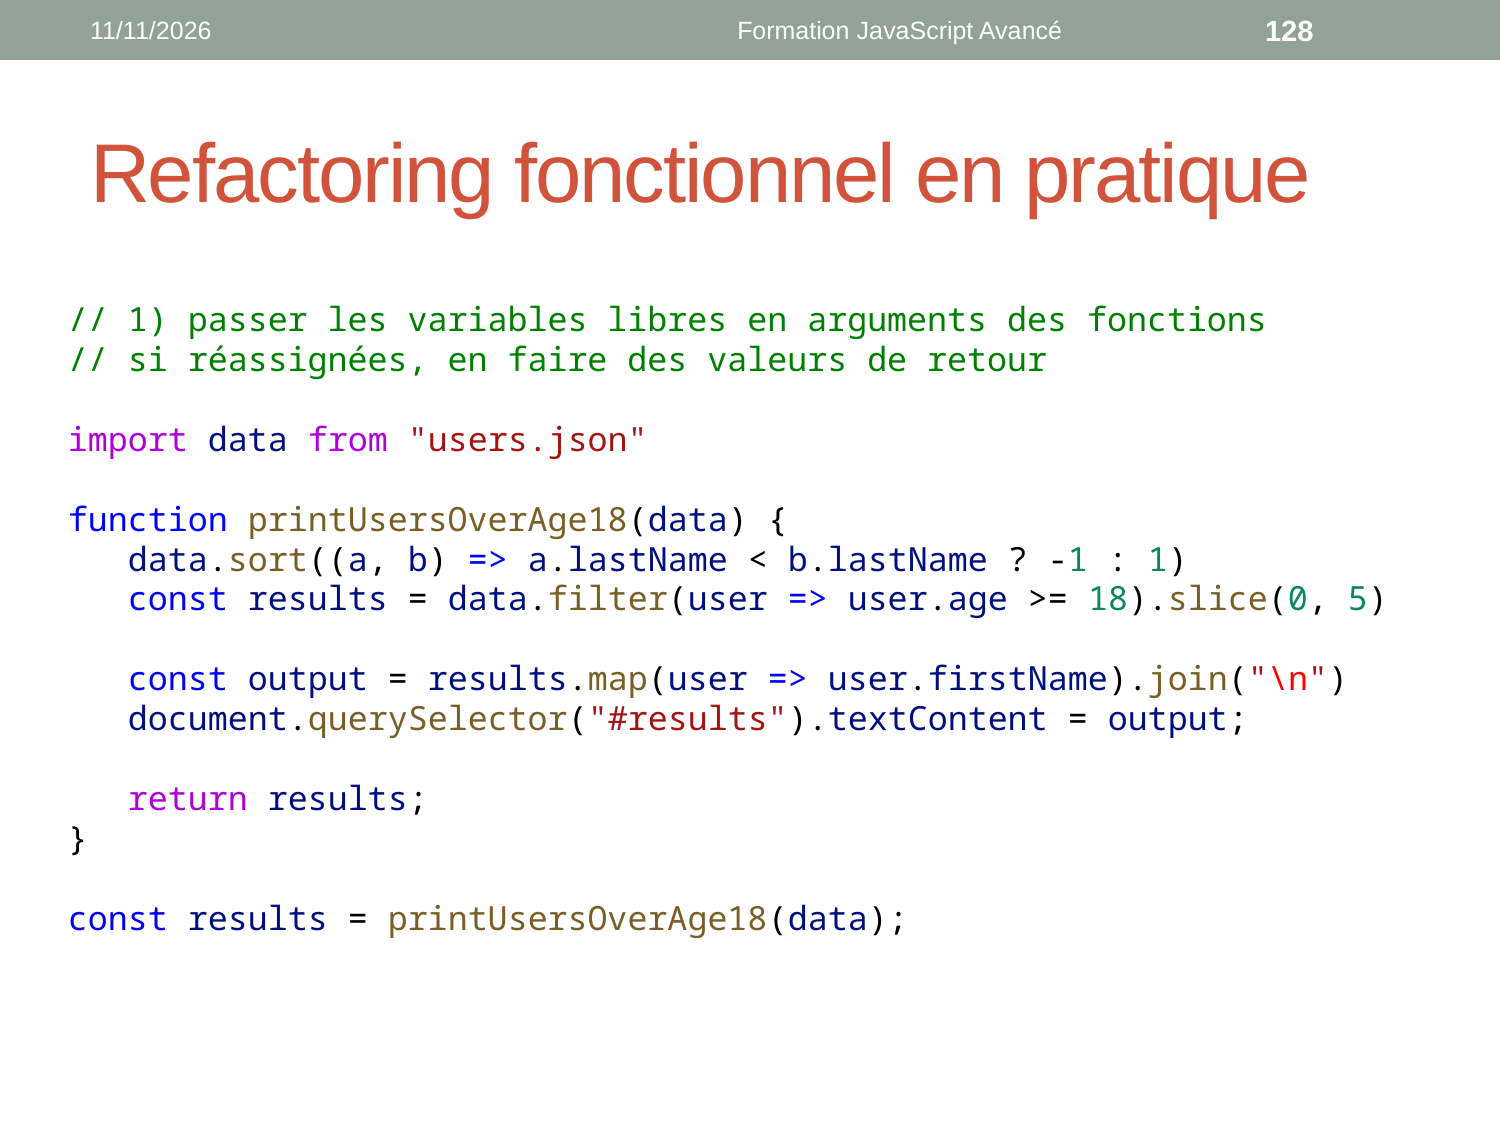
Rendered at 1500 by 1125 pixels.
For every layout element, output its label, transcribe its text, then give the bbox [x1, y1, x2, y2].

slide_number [75, 3, 550, 57]
footer Formation JavaScript Avancé [562, 3, 1238, 57]
title Refactoring fonctionnel en pratique [75, 87, 1425, 250]
slide_number 128 [1250, 3, 1425, 57]
text_box // 1) passer les variables libres en arguments des fonctions // si réassignées, en faire des valeurs de retour import data from "users.json" function printUsersOverAge18(data) { data.sort((a, b) => a.lastName < b.lastName ? -1 : 1) const results = data.filter(user => user.age >= 18).slice(0, 5) const output = results.map(user => user.firstName).join("\n") document.querySelector("#results").textContent = output; return results; } const results = printUsersOverAge18(data); [53, 290, 1447, 985]
